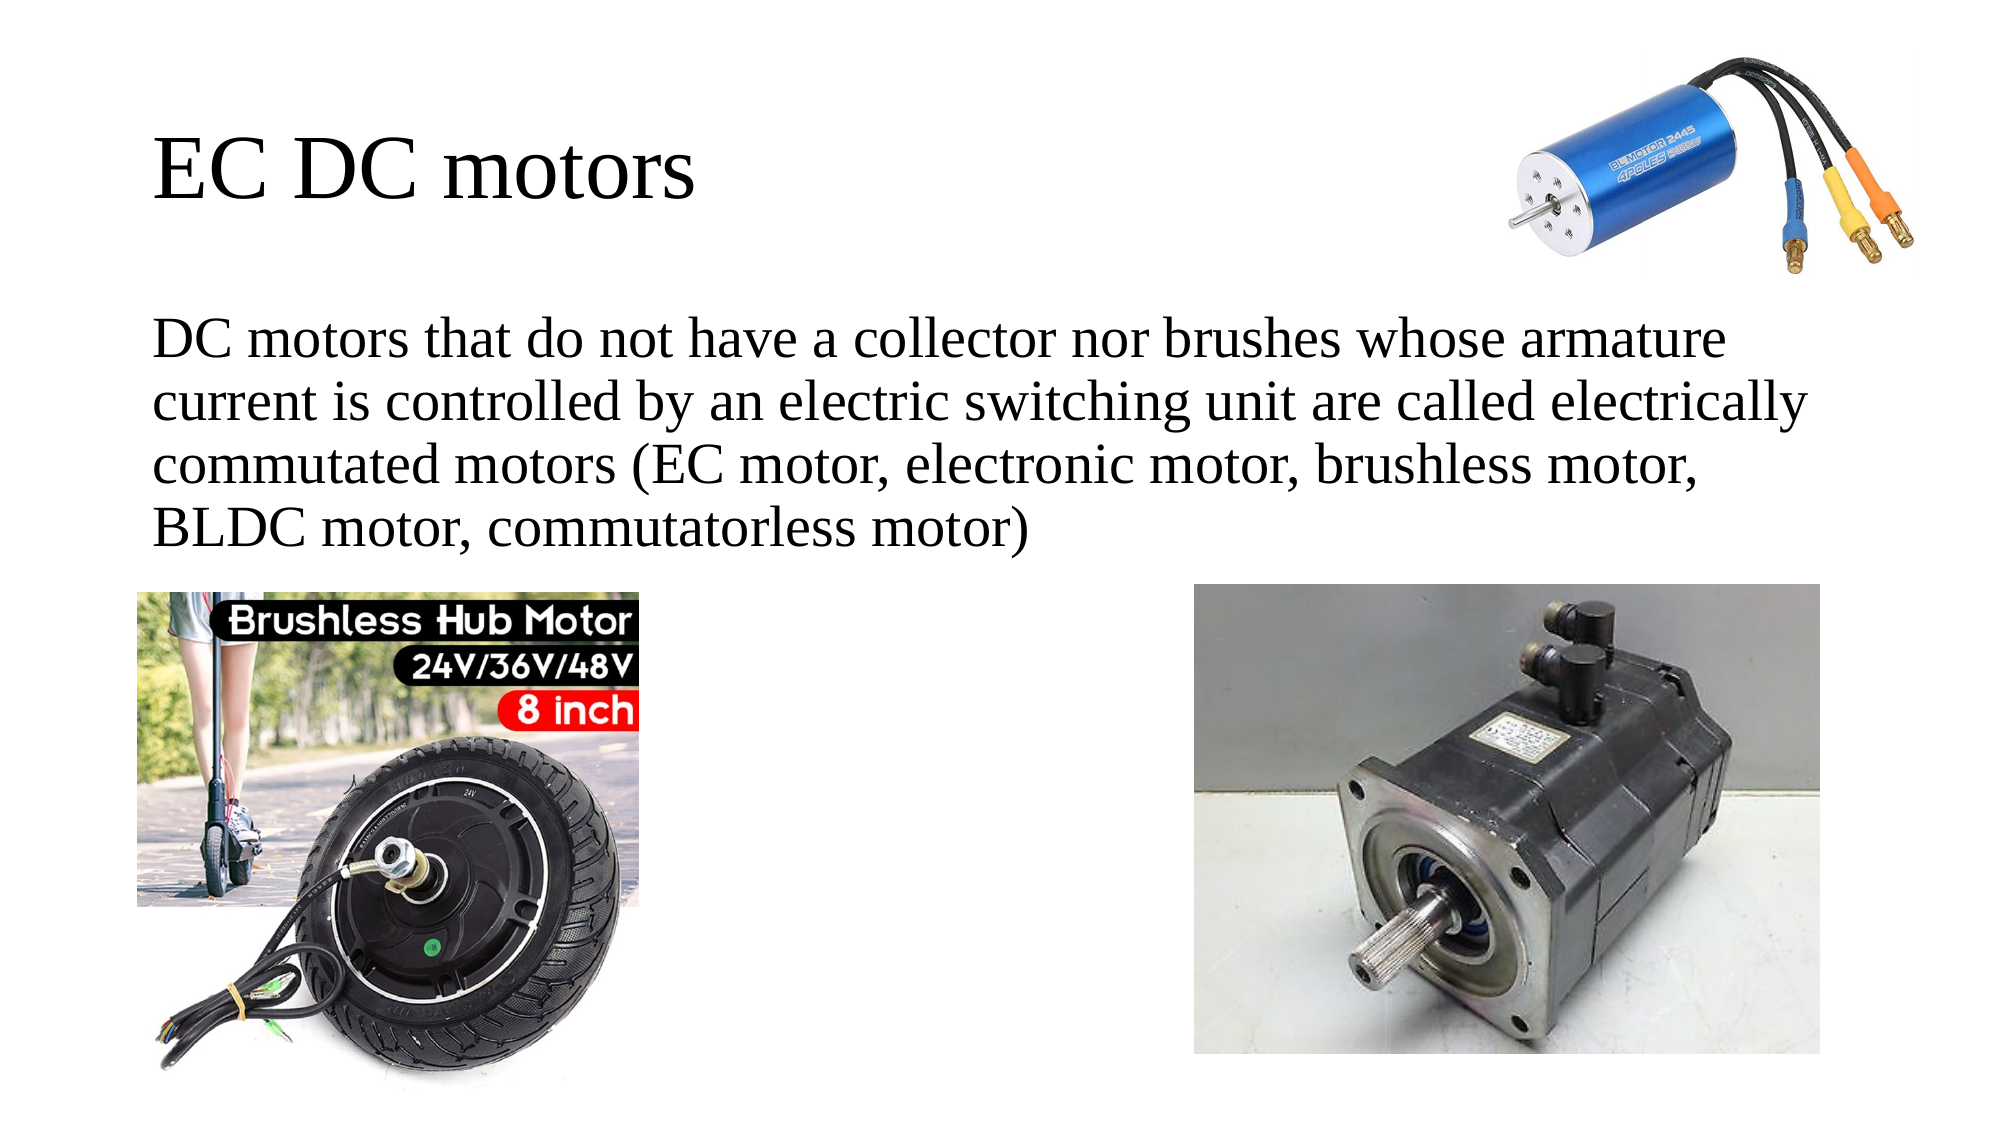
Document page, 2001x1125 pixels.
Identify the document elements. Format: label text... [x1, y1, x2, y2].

list DC motors that do not have a collector nor brushes whose armature current is controlled by an electric switching unit are called electrically commutated motors (EC motor, electronic motor, brushless motor, BLDC motor, commutatorless motor) [137, 299, 1863, 1014]
picture [1194, 584, 1820, 1054]
picture [137, 592, 639, 1094]
title EC DC motors [137, 59, 1506, 278]
picture [1506, 53, 1916, 278]
